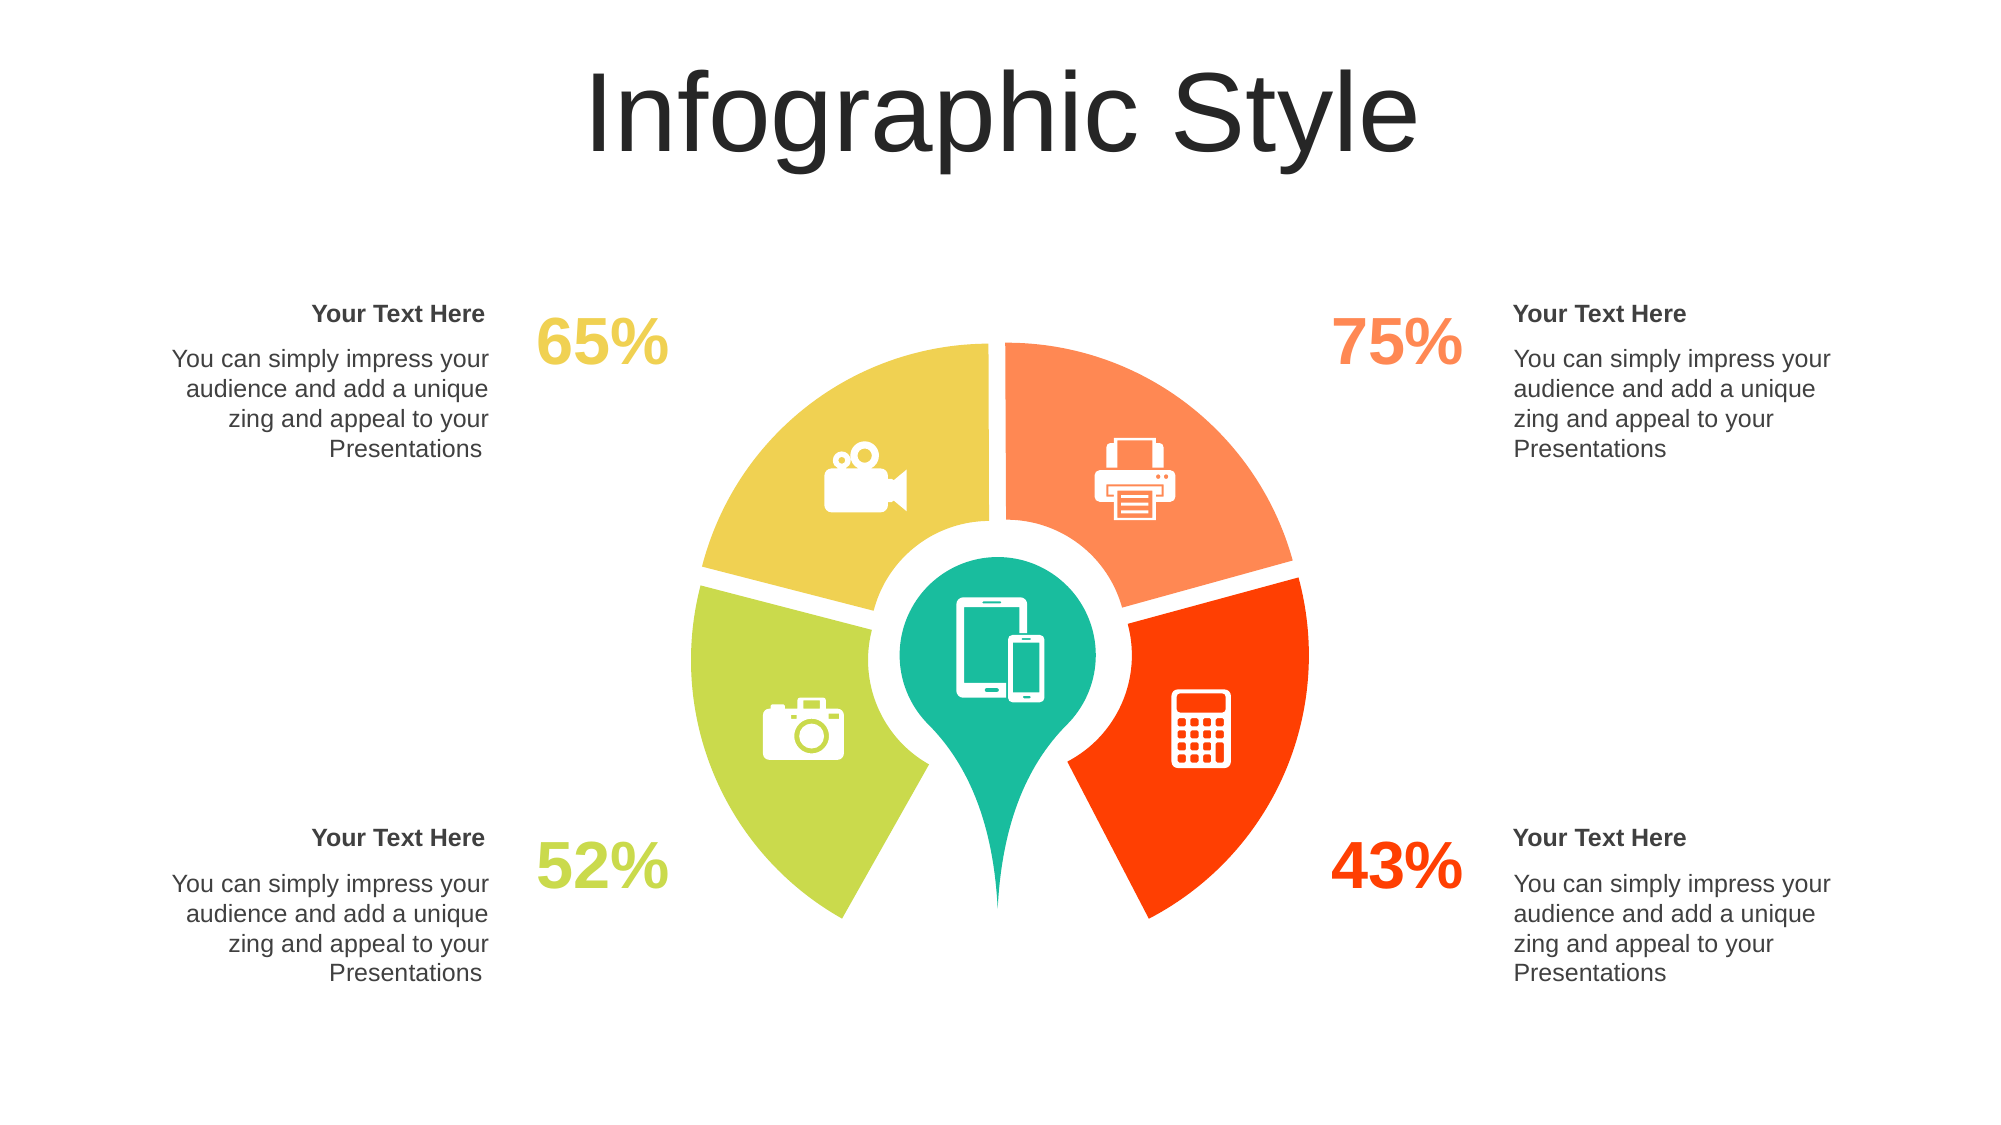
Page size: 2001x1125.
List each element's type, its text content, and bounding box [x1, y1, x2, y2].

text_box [691, 342, 1309, 957]
text_box 75% [1313, 290, 1482, 385]
list Infographic Style [53, 55, 1952, 175]
text_box 65% [519, 290, 688, 385]
text_box 52% [519, 814, 688, 910]
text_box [144, 290, 505, 472]
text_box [1497, 814, 1858, 997]
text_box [1497, 290, 1858, 472]
text_box 43% [1313, 814, 1482, 910]
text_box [144, 814, 505, 997]
